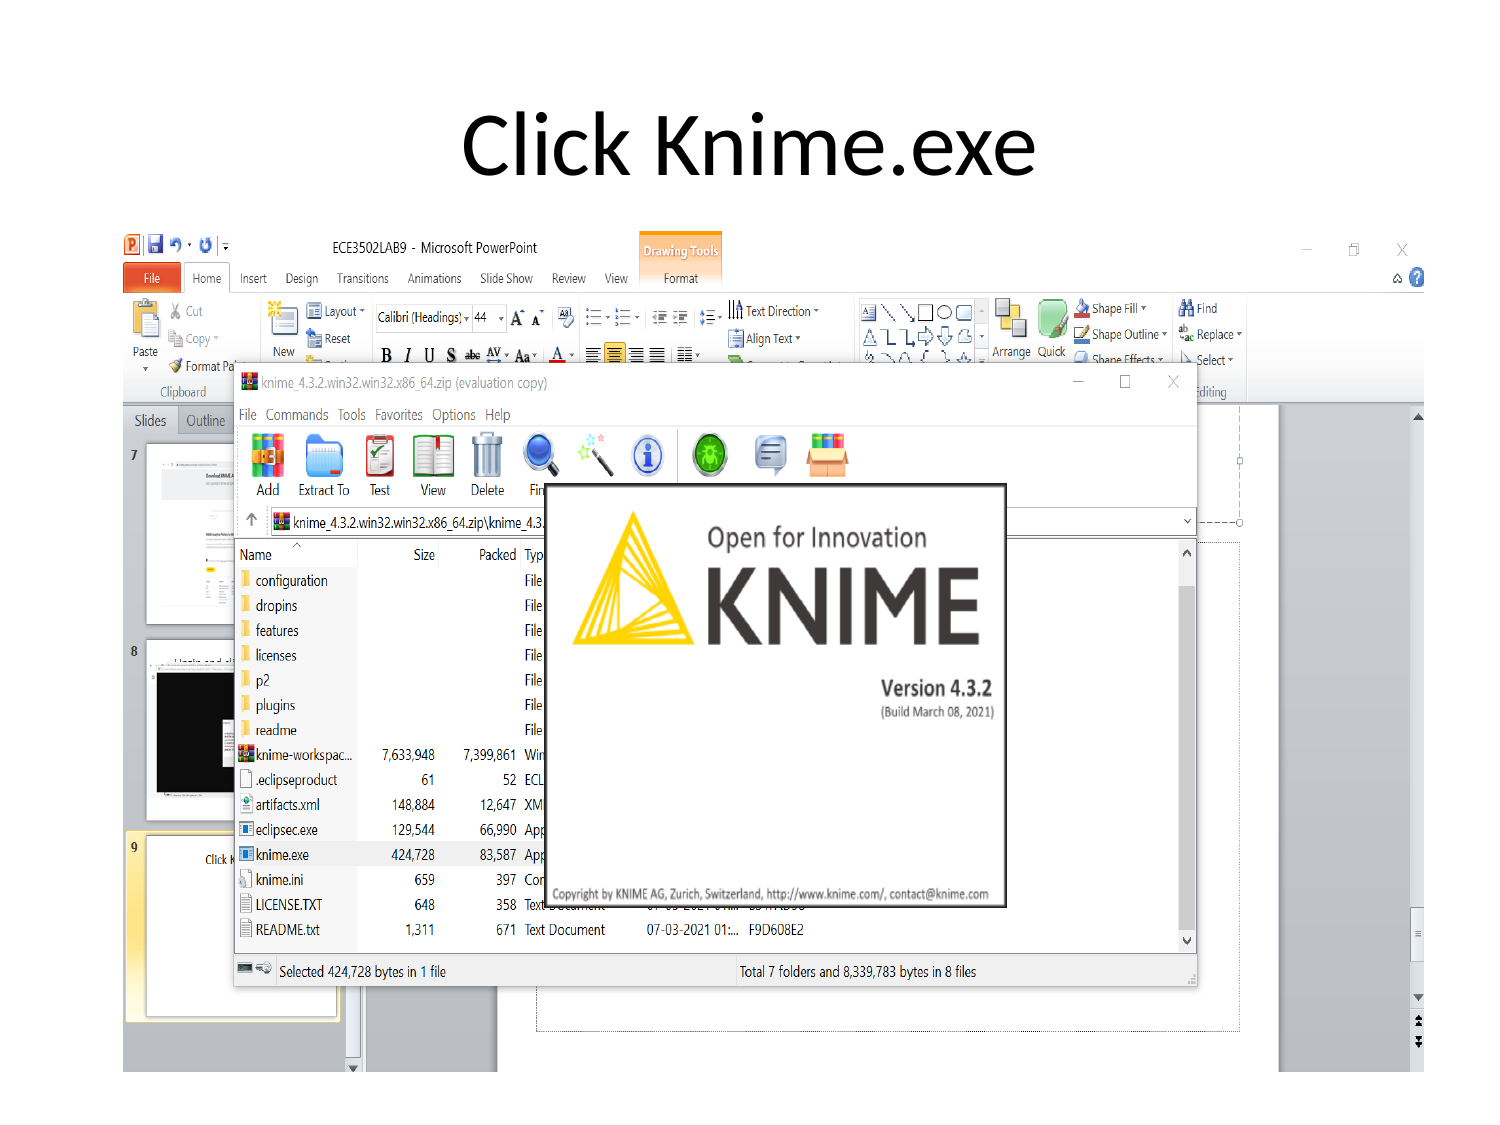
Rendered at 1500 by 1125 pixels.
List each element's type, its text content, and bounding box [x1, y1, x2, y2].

picture [123, 231, 1424, 1072]
title Click Knime.exe [75, 45, 1425, 233]
